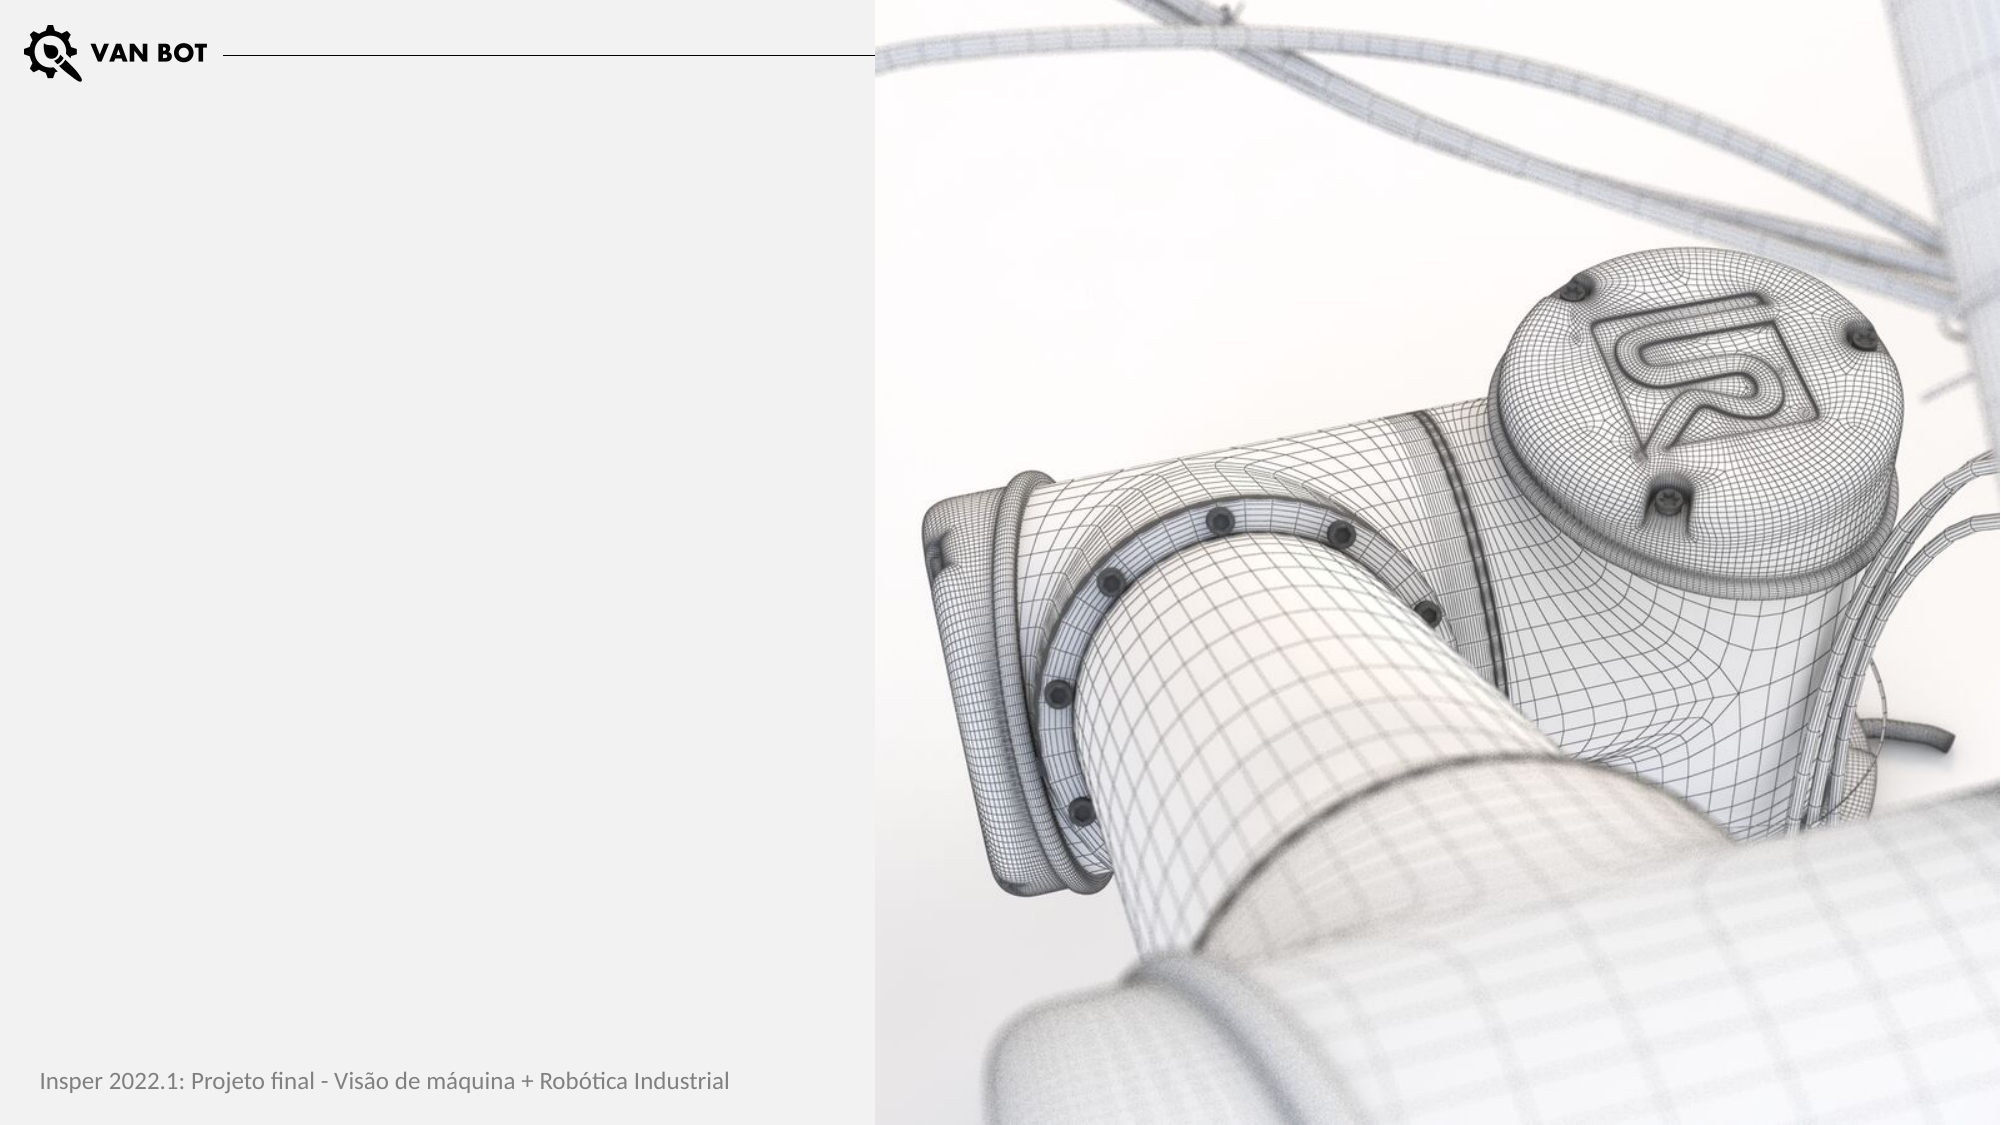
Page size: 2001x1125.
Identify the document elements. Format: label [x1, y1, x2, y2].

picture [874, 0, 2000, 1125]
picture [24, 25, 223, 86]
